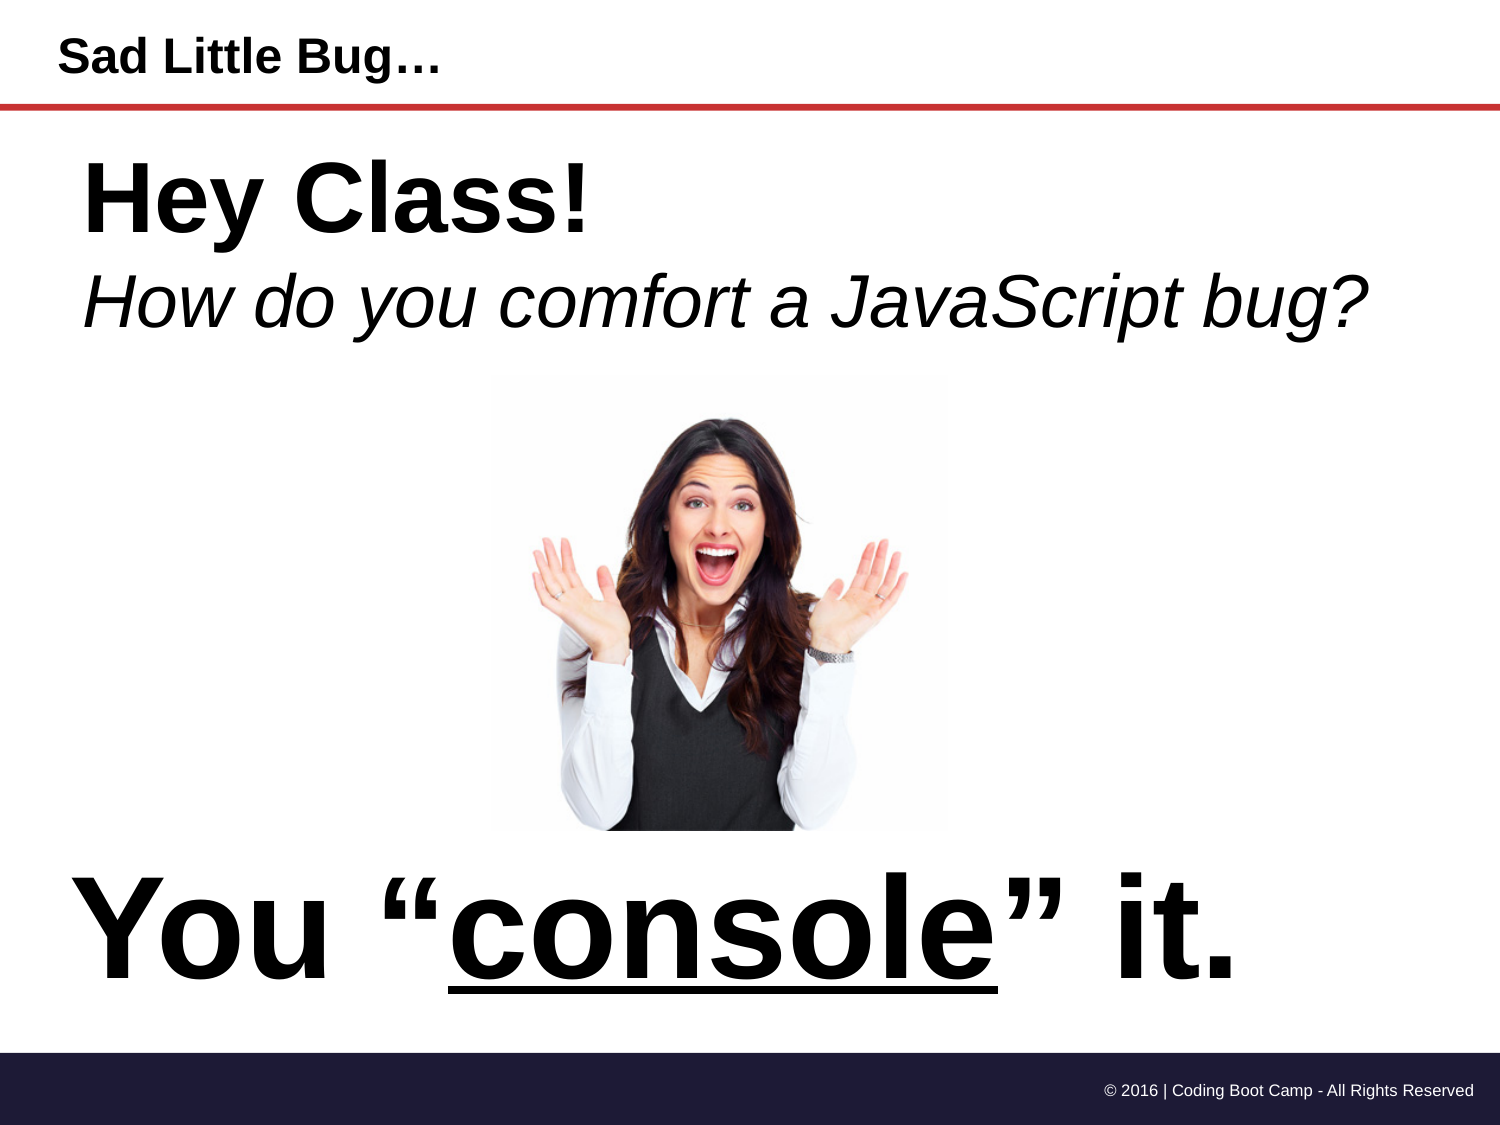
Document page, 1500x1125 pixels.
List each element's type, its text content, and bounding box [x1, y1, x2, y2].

picture [491, 374, 948, 831]
text_box Sad Little Bug… [49, 16, 948, 91]
text_box Hey Class! How do you comfort a JavaScript bug? [37, 125, 1446, 350]
text_box You “console” it. [24, 824, 1433, 1015]
